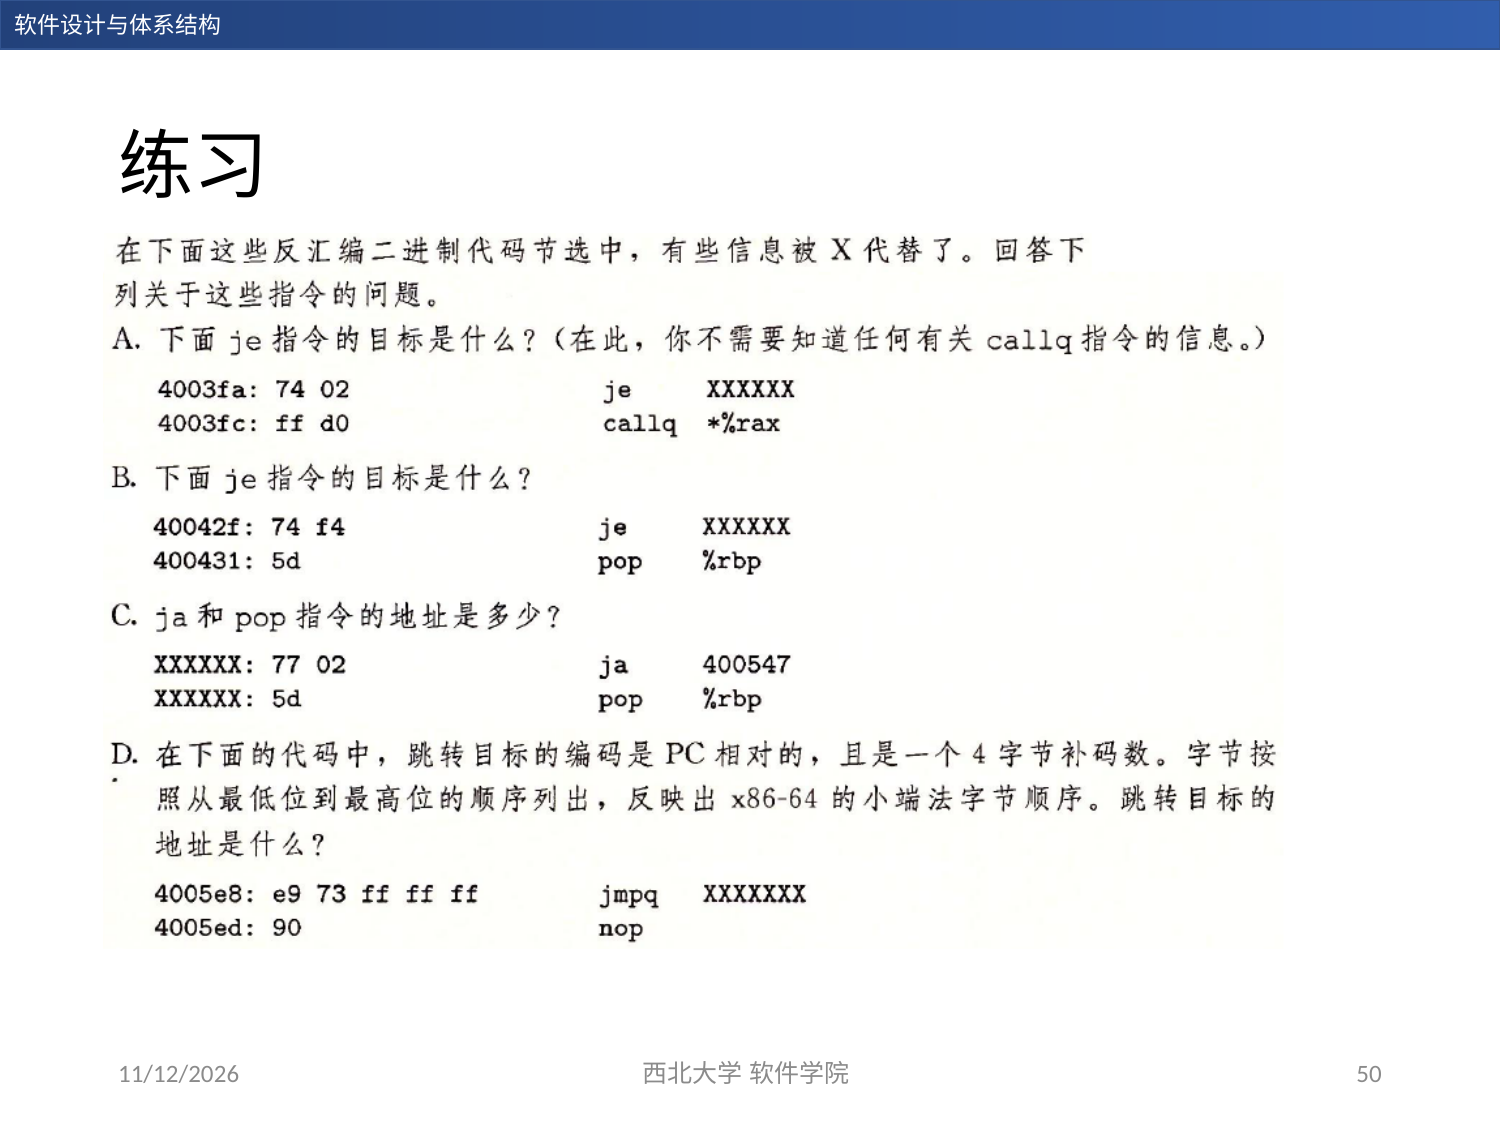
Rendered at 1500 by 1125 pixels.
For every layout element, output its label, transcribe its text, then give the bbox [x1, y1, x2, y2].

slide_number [103, 1042, 441, 1103]
picture [103, 233, 1294, 949]
footer 西北大学 软件学院 [496, 1042, 1004, 1103]
slide_number 50 [1059, 1042, 1397, 1103]
title 练习 [103, 59, 1397, 278]
